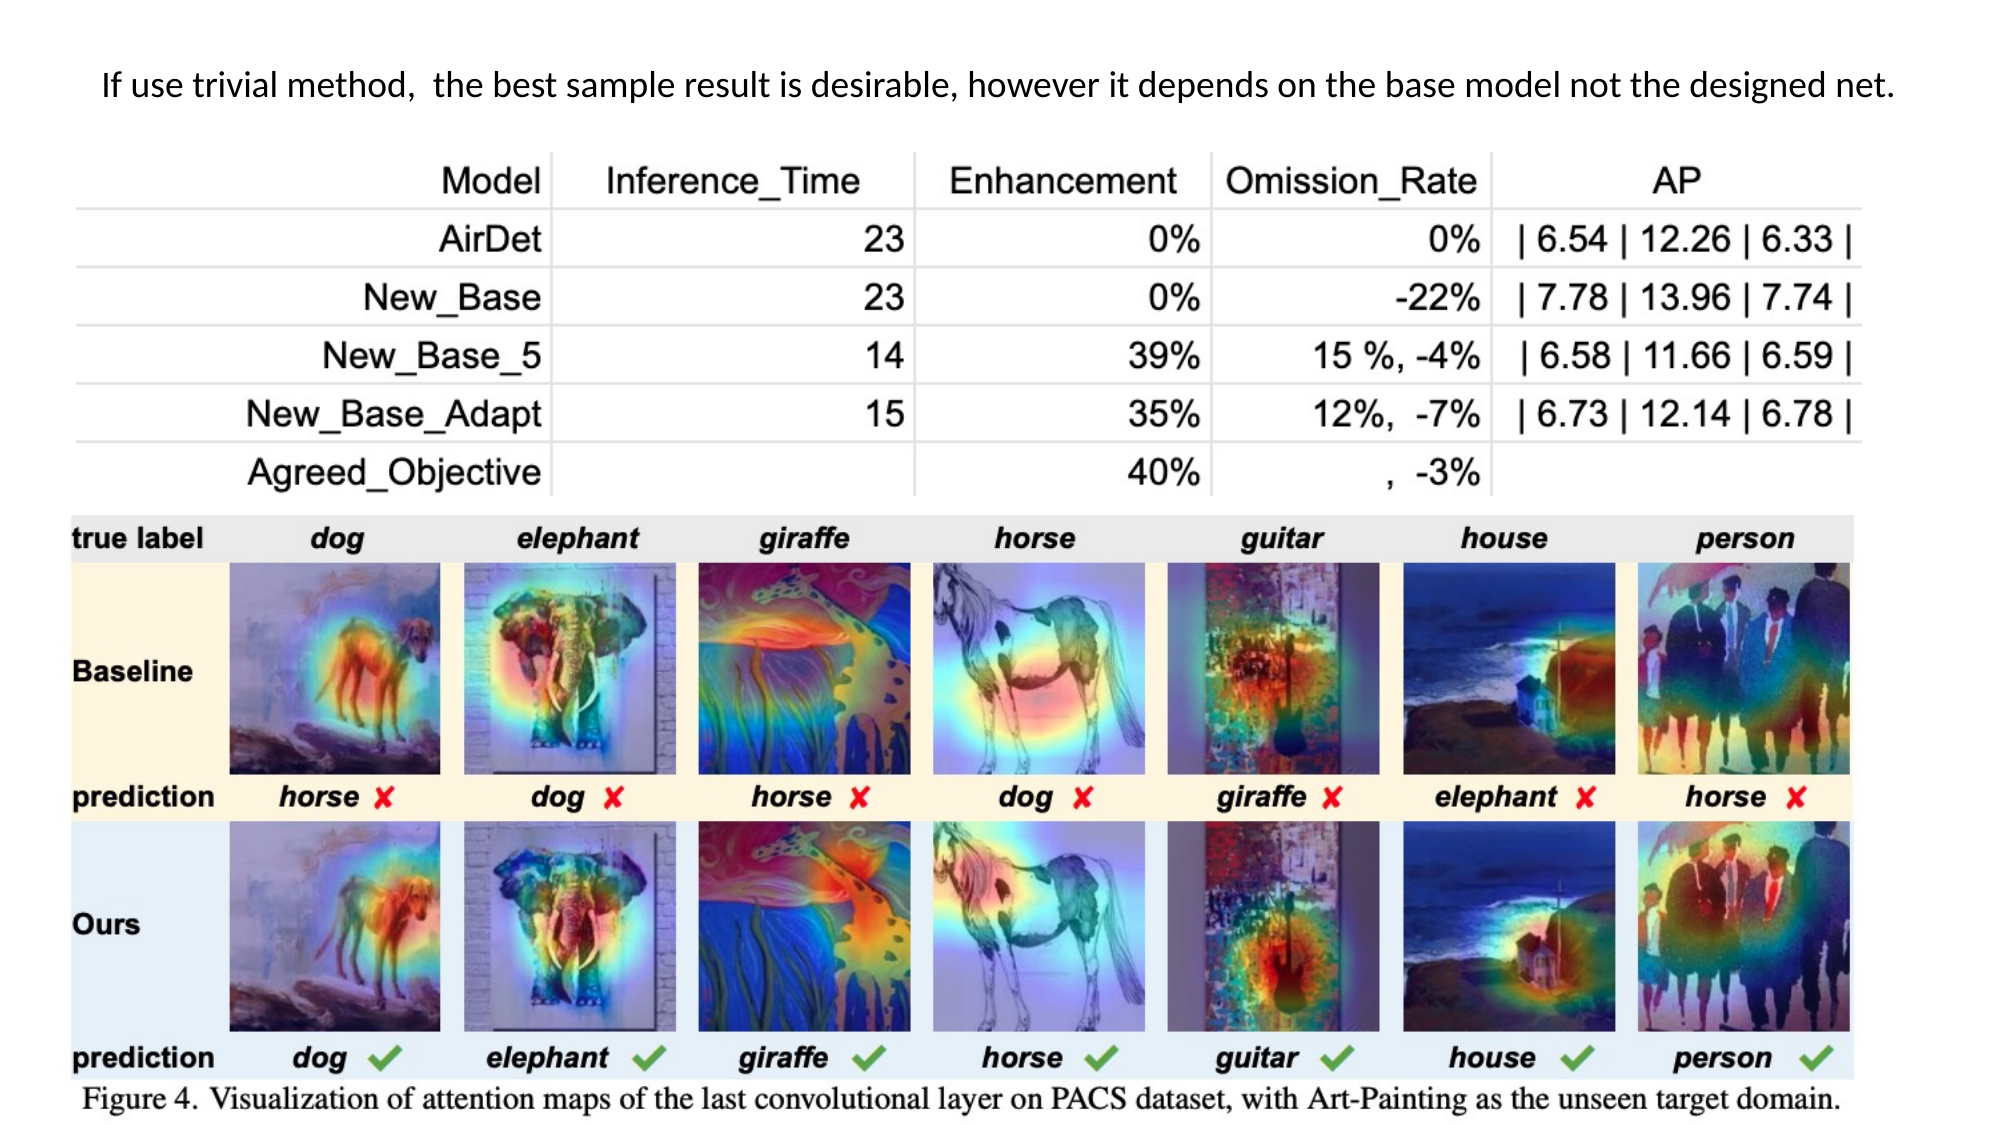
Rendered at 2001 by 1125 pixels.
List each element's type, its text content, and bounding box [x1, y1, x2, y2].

picture [58, 515, 1862, 1125]
text_box If use trivial method, the best sample result is desirable, however it depends on the base model not the designed net. [86, 52, 1914, 202]
picture [76, 152, 1862, 497]
